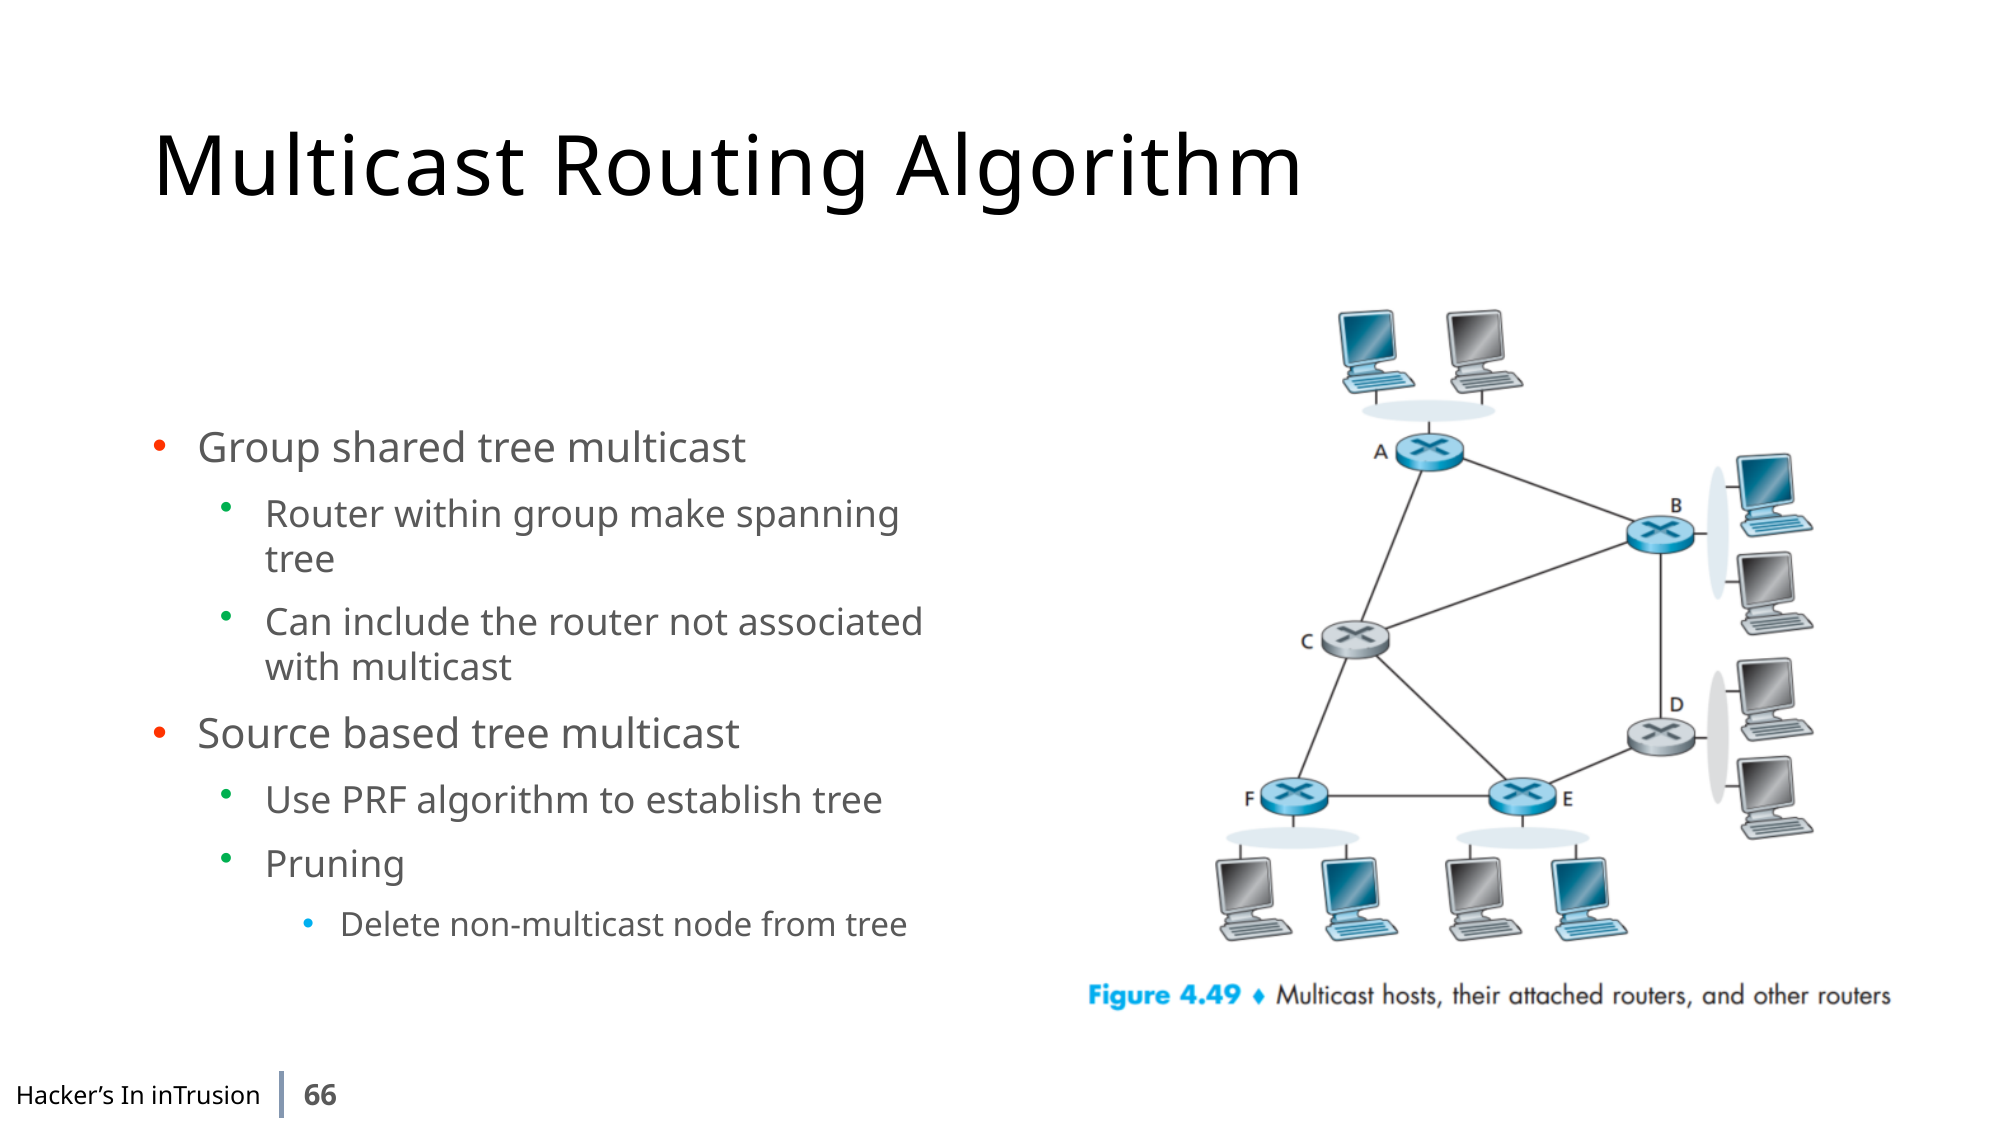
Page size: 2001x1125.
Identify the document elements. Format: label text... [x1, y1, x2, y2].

list Group shared tree multicast Router within group make spanning tree Can include the router not associated with multicast Source based tree multicast Use PRF algorithm to establish tree Pruning Delete non-multicast node from tree [137, 299, 988, 1065]
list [1012, 271, 1942, 1029]
title Multicast Routing Algorithm [137, 59, 1863, 278]
